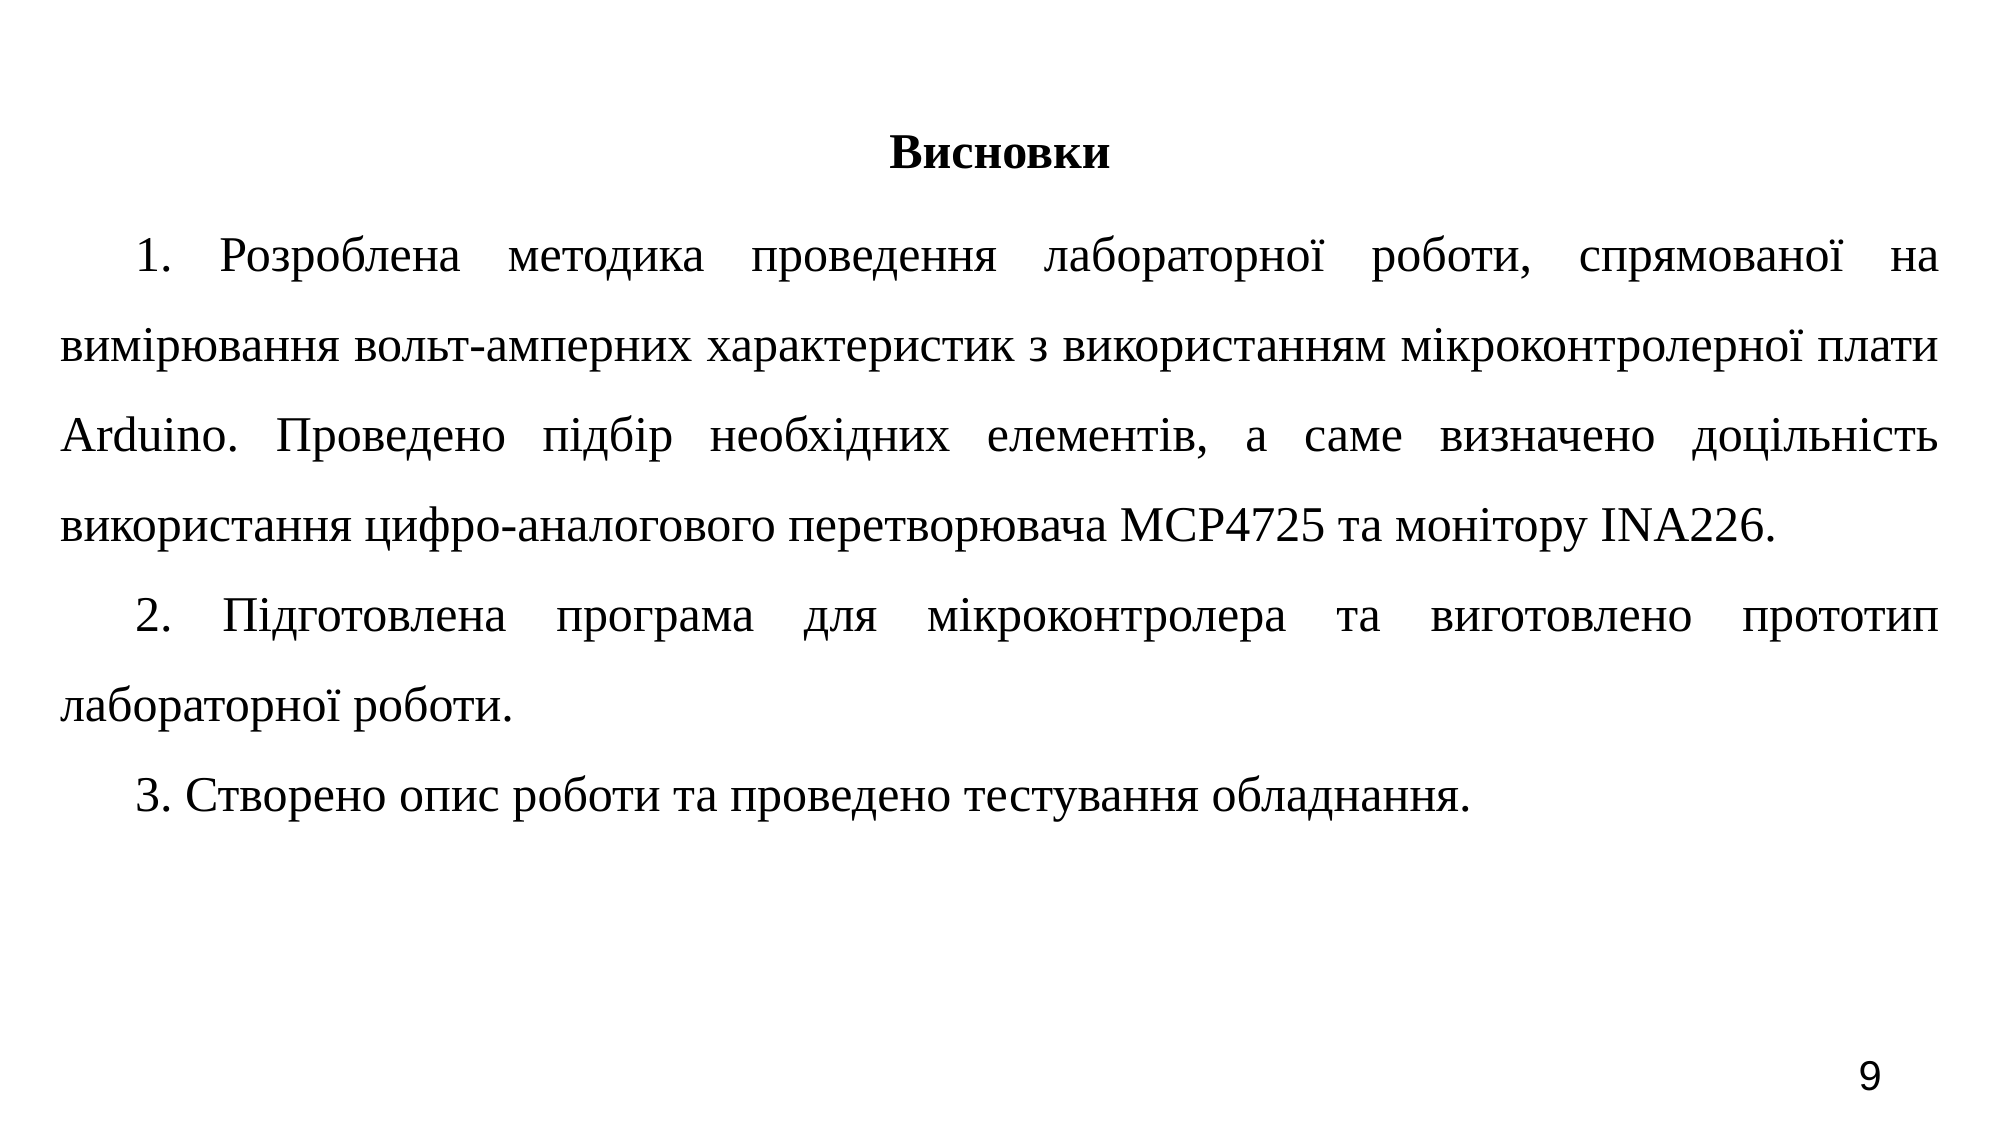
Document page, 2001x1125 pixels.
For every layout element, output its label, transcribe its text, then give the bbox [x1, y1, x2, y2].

text_box Висновки 1. Розроблена методика проведення лабораторної роботи, спрямованої на вимірювання вольт-амперних характеристик з використанням мікроконтролерної плати Arduino. Проведено підбір необхідних елементів, а саме визначено доцільність використання цифро-аналогового перетворювача MCP4725 та монітору INA226. 2. Підготовлена програма для мікроконтролера та виготовлено прототип лабораторної роботи. 3. Створено опис роботи та проведено тестування обладнання. [45, 81, 1955, 829]
text_box 9 [1446, 1043, 1897, 1104]
